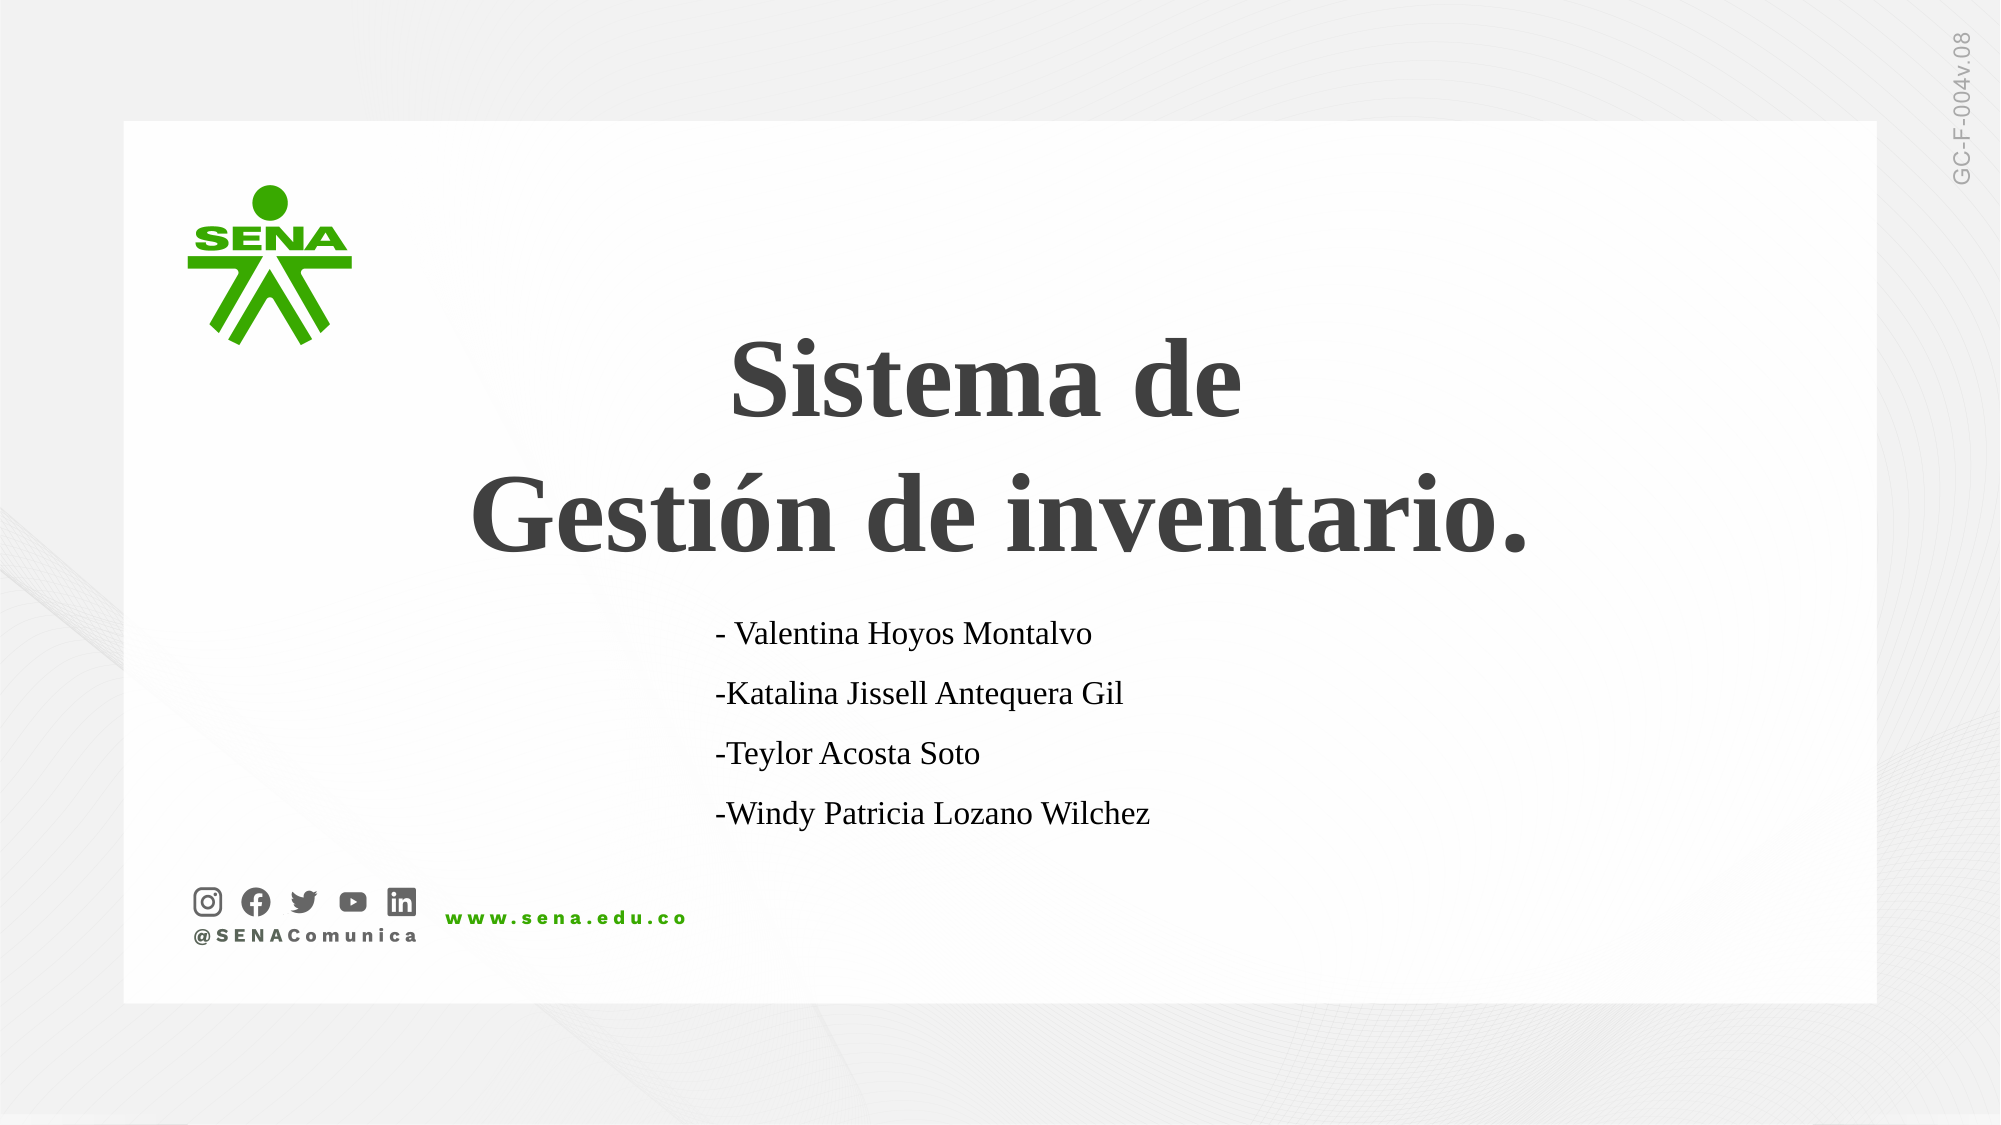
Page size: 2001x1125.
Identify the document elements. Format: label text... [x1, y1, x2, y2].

text_box - Valentina Hoyos Montalvo -Katalina Jissell Antequera Gil -Teylor Acosta Soto -Windy Patricia Lozano Wilchez [700, 584, 1236, 839]
text_box Sistema de Gestión de inventario. [352, 296, 1648, 582]
picture [0, 0, 2000, 1125]
